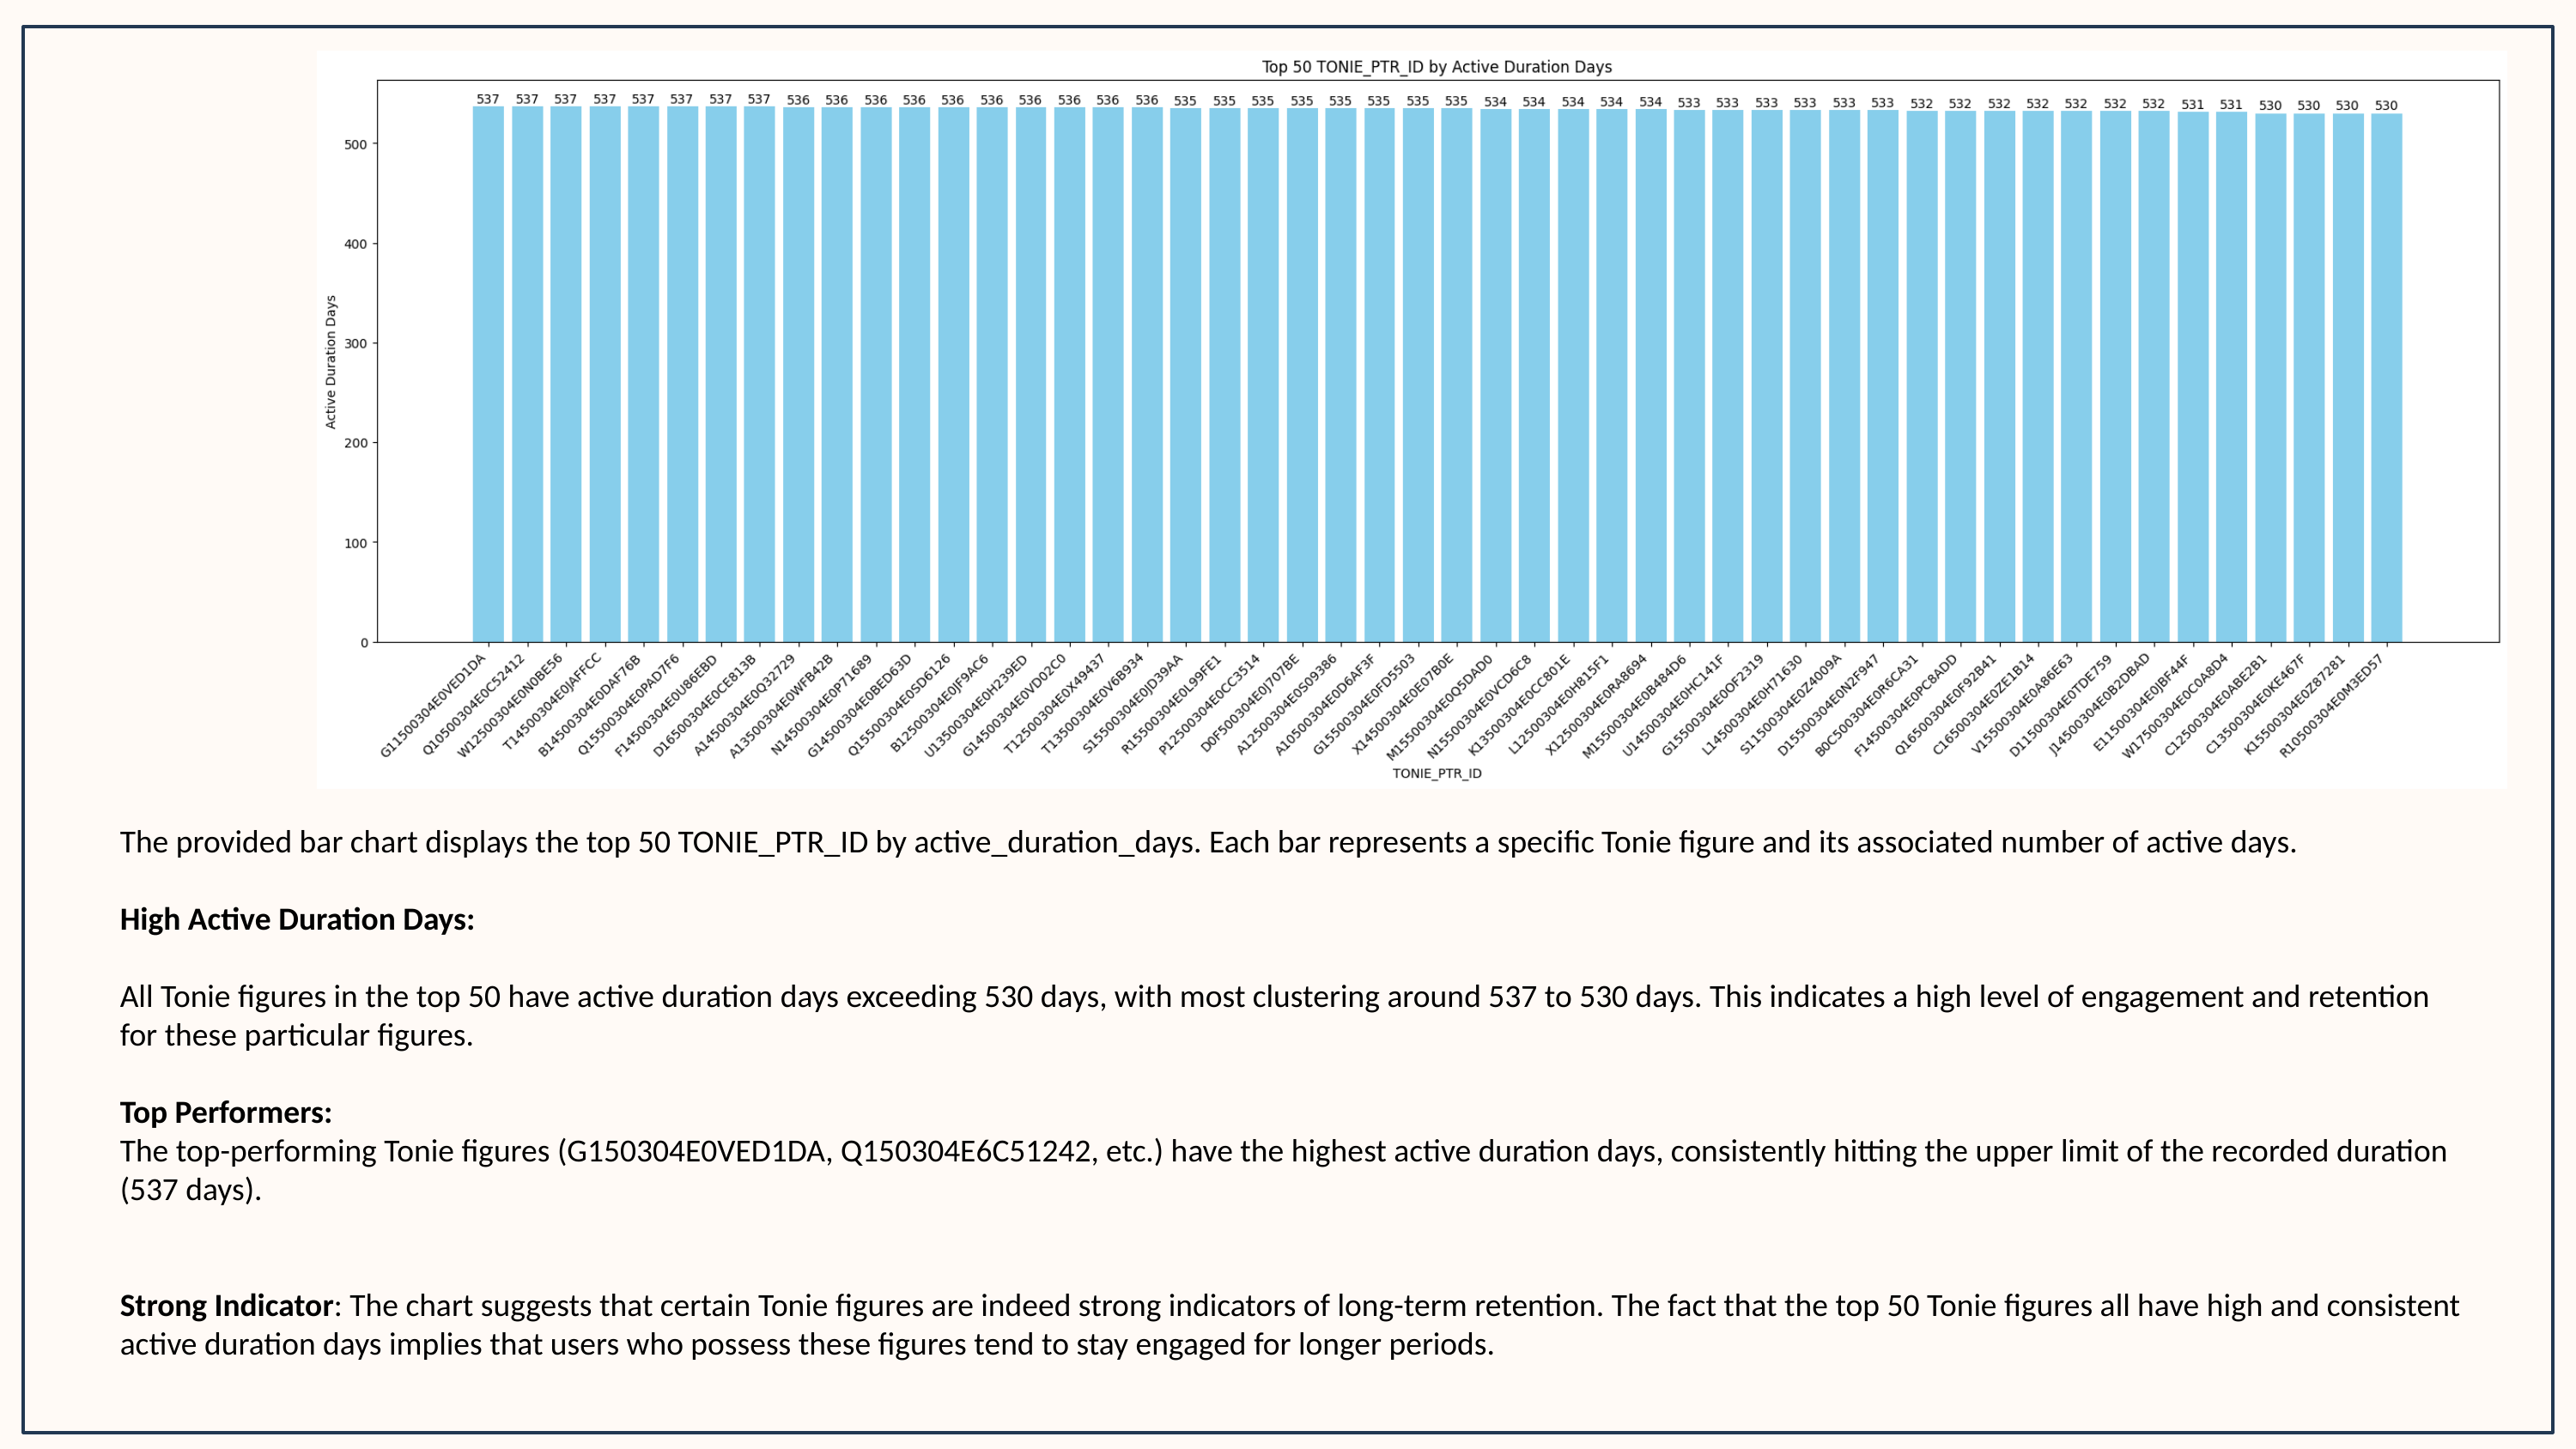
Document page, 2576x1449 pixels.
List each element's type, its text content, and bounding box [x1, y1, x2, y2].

text_box [21, 25, 2555, 1434]
picture [317, 51, 2507, 790]
text_box The provided bar chart displays the top 50 TONIE_PTR_ID by active_duration_days. Each bar represents a specific Tonie figure and its associated number of active days. High Active Duration Days: All Tonie figures in the top 50 have active duration days exceeding 530 days, with most clustering around 537 to 530 days. This indicates a high level of engagement and retention for these particular figures. Top Performers: The top-performing Tonie figures (G150304E0VED1DA, Q150304E6C51242, etc.) have the highest active duration days, consistently hitting the upper limit of the recorded duration (537 days). Strong Indicator: The chart suggests that certain Tonie figures are indeed strong indicators of long-term retention. The fact that the top 50 Tonie figures all have high and consistent active duration days implies that users who possess these figures tend to stay engaged for longer periods. [106, 814, 2480, 1368]
